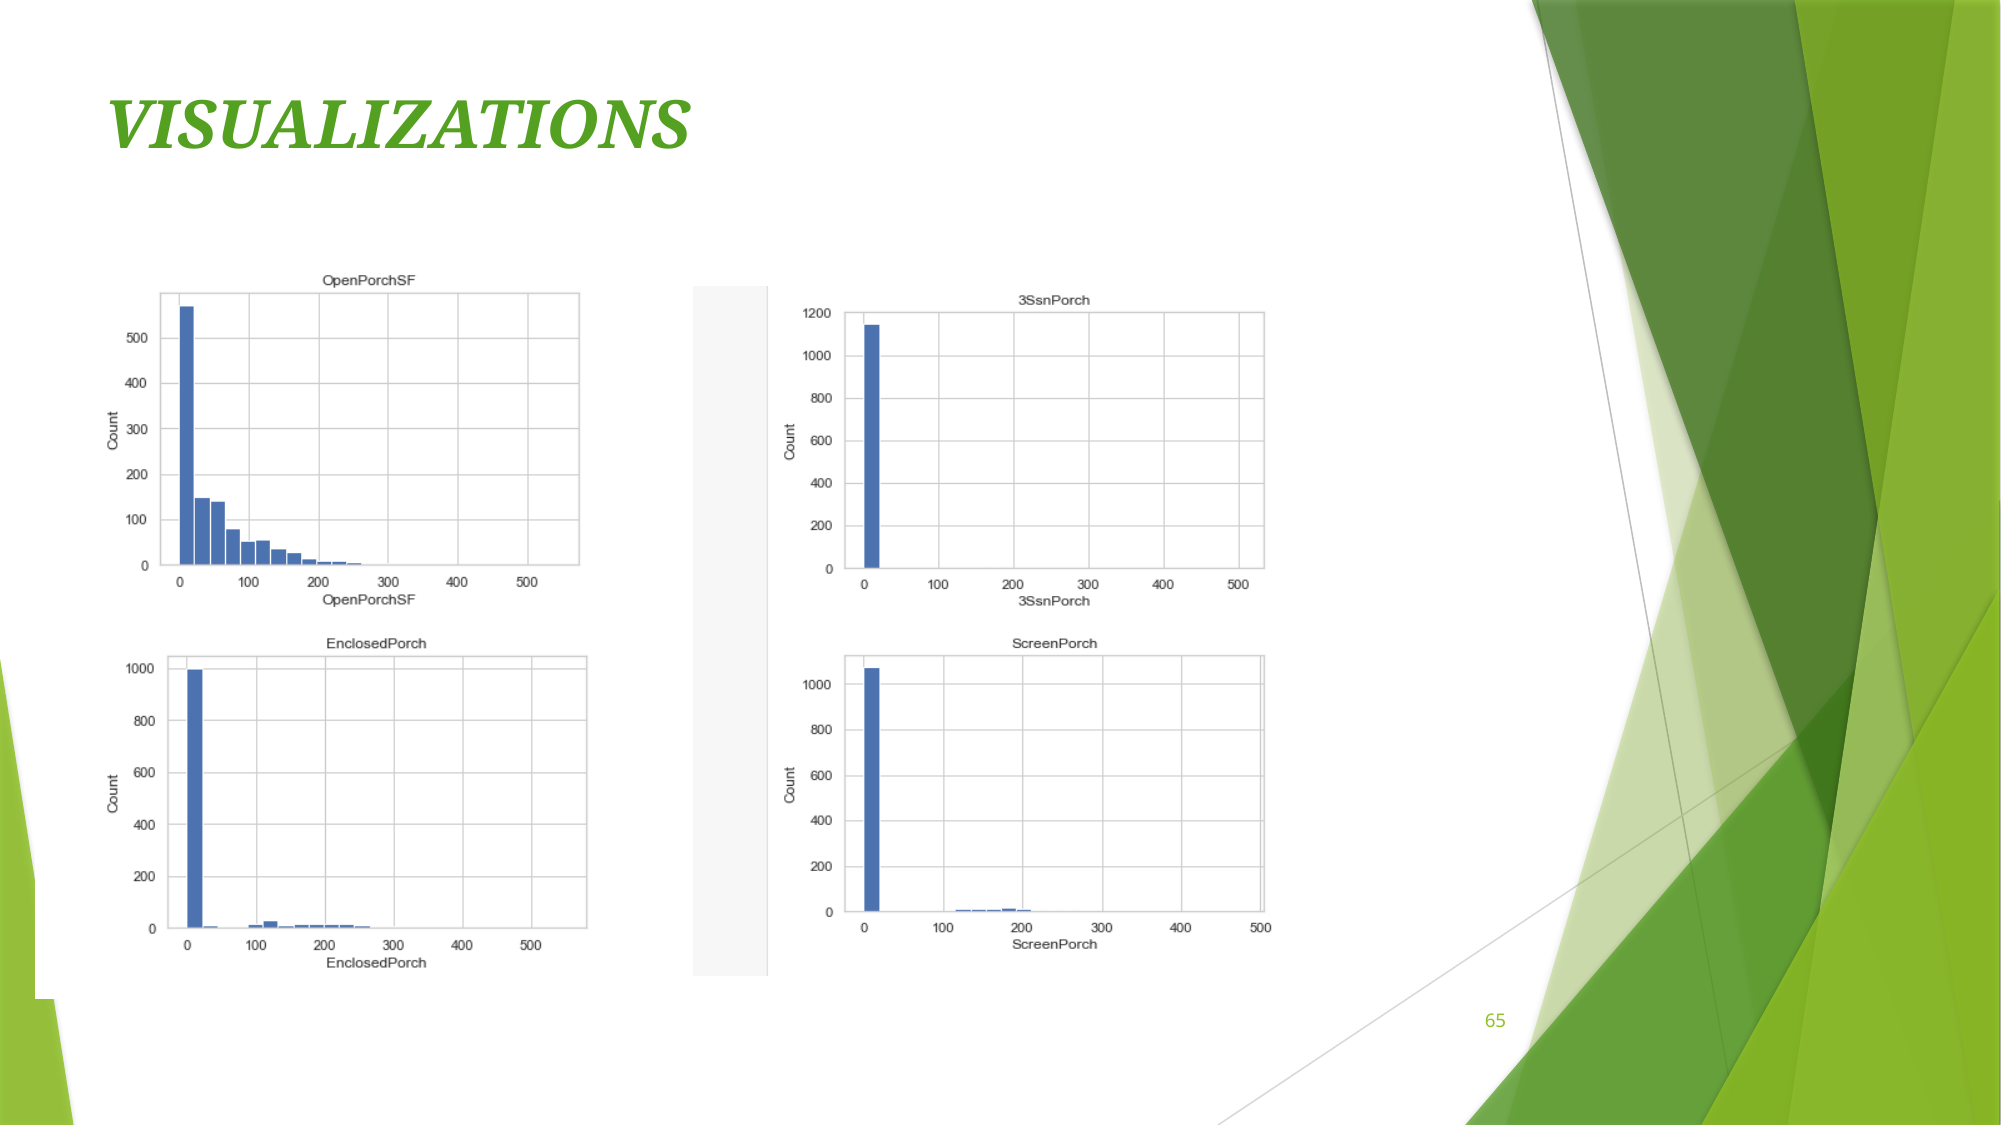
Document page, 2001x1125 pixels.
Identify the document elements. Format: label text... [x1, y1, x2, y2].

picture [34, 263, 1439, 999]
text_box VISUALIZATIONS [89, 74, 1673, 170]
slide_number 65 [1409, 991, 1522, 1051]
